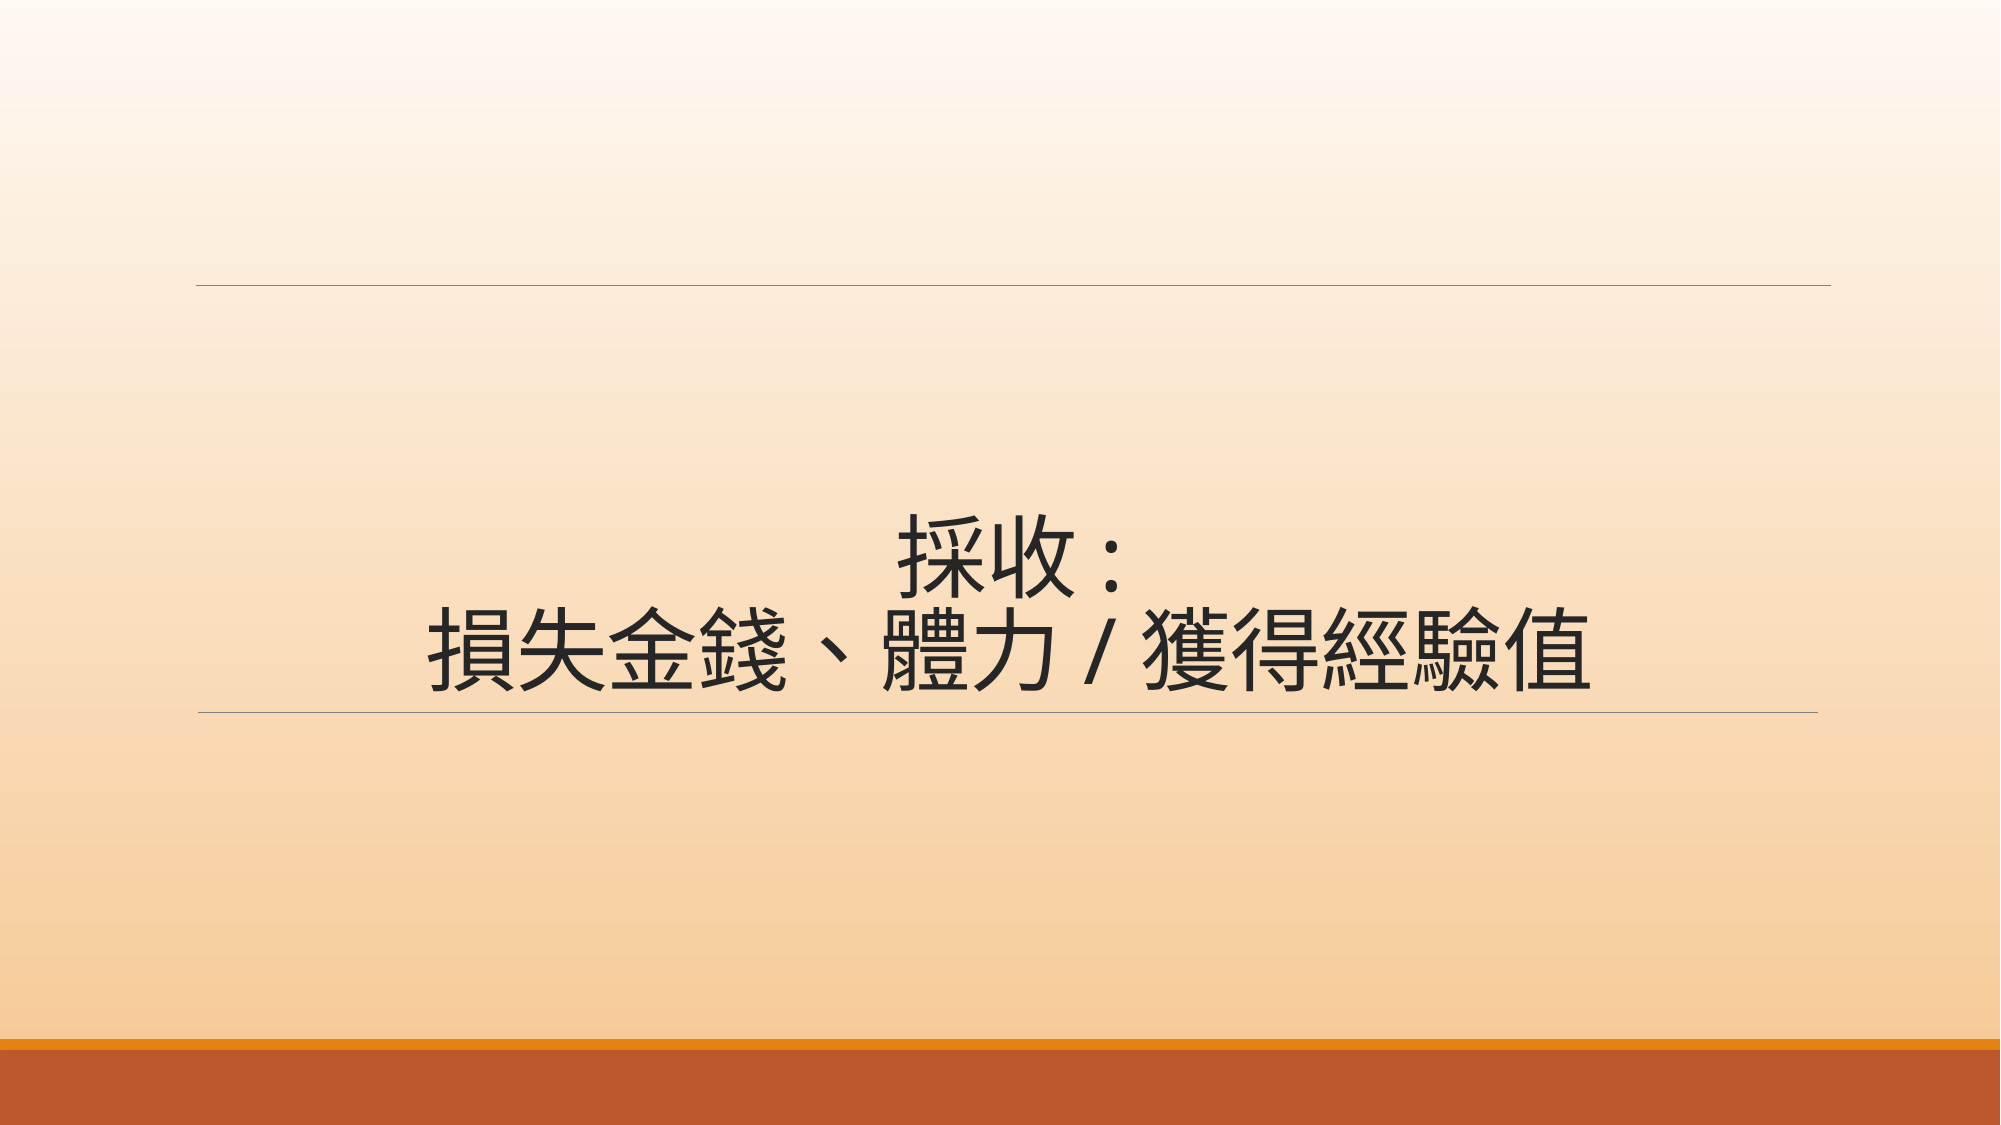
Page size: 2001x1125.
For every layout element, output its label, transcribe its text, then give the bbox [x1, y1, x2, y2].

title 採收: 損失金錢、體力/獲得經驗值 [147, 307, 1873, 711]
